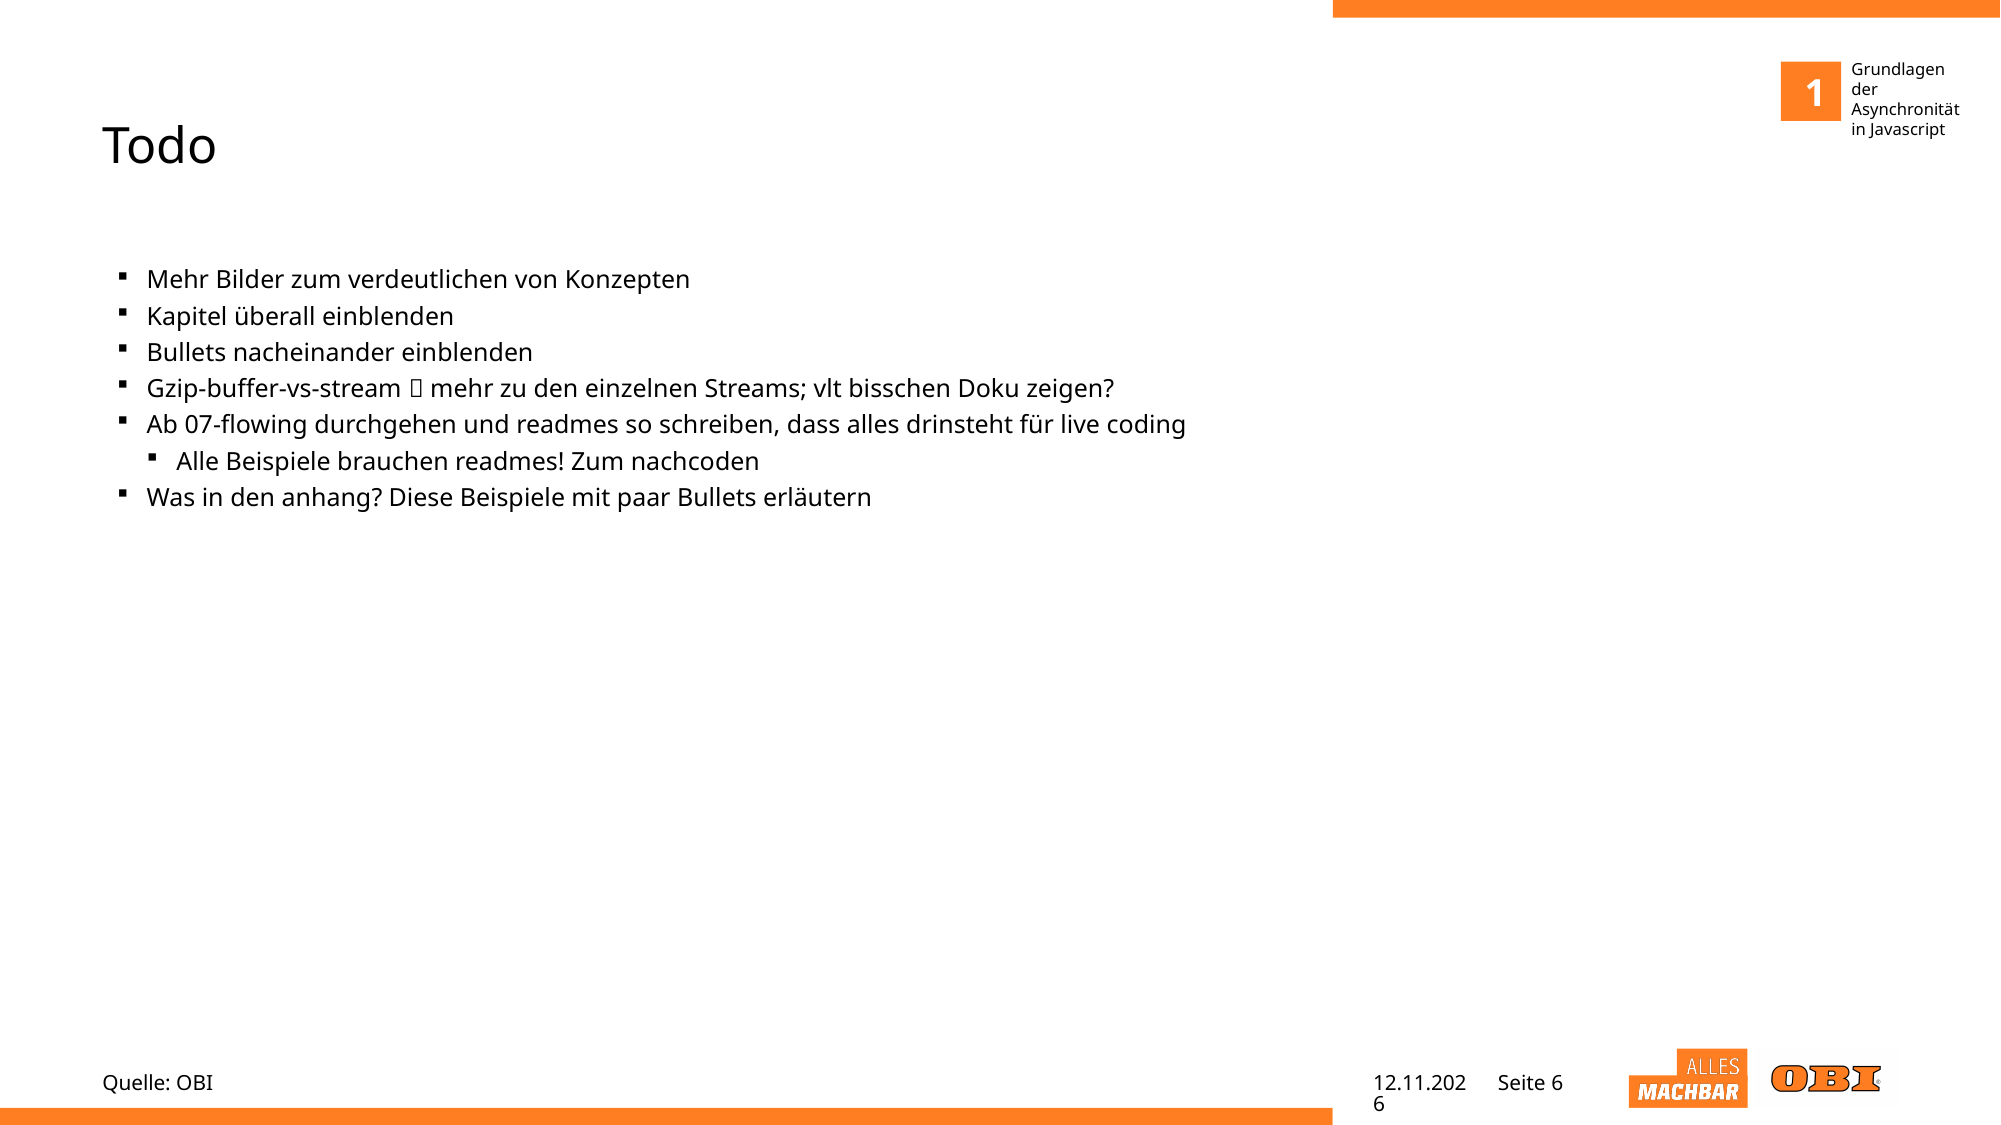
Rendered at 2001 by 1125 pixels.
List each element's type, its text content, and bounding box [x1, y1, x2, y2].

text_box Grundlagen der Asynchronität in Javascript [1851, 58, 1976, 139]
picture [1638, 1058, 1739, 1100]
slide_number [1373, 1071, 1475, 1097]
slide_number Seite 6 [1497, 1071, 1588, 1097]
footer Quelle: OBI [102, 1071, 1271, 1097]
text_box 1 [1780, 61, 1842, 122]
picture [1754, 1048, 1898, 1107]
title Todo [102, 112, 1880, 174]
text_box Mehr Bilder zum verdeutlichen von Konzepten Kapitel überall einblenden Bullets nacheinander einblenden Gzip-buffer-vs-stream  mehr zu den einzelnen Streams; vlt bisschen Doku zeigen? Ab 07-flowing durchgehen und readmes so schreiben, dass alles drinsteht für live coding Alle Beispiele brauchen readmes! Zum nachcoden Was in den anhang? Diese Beispiele mit paar Bullets erläutern [102, 256, 1755, 964]
